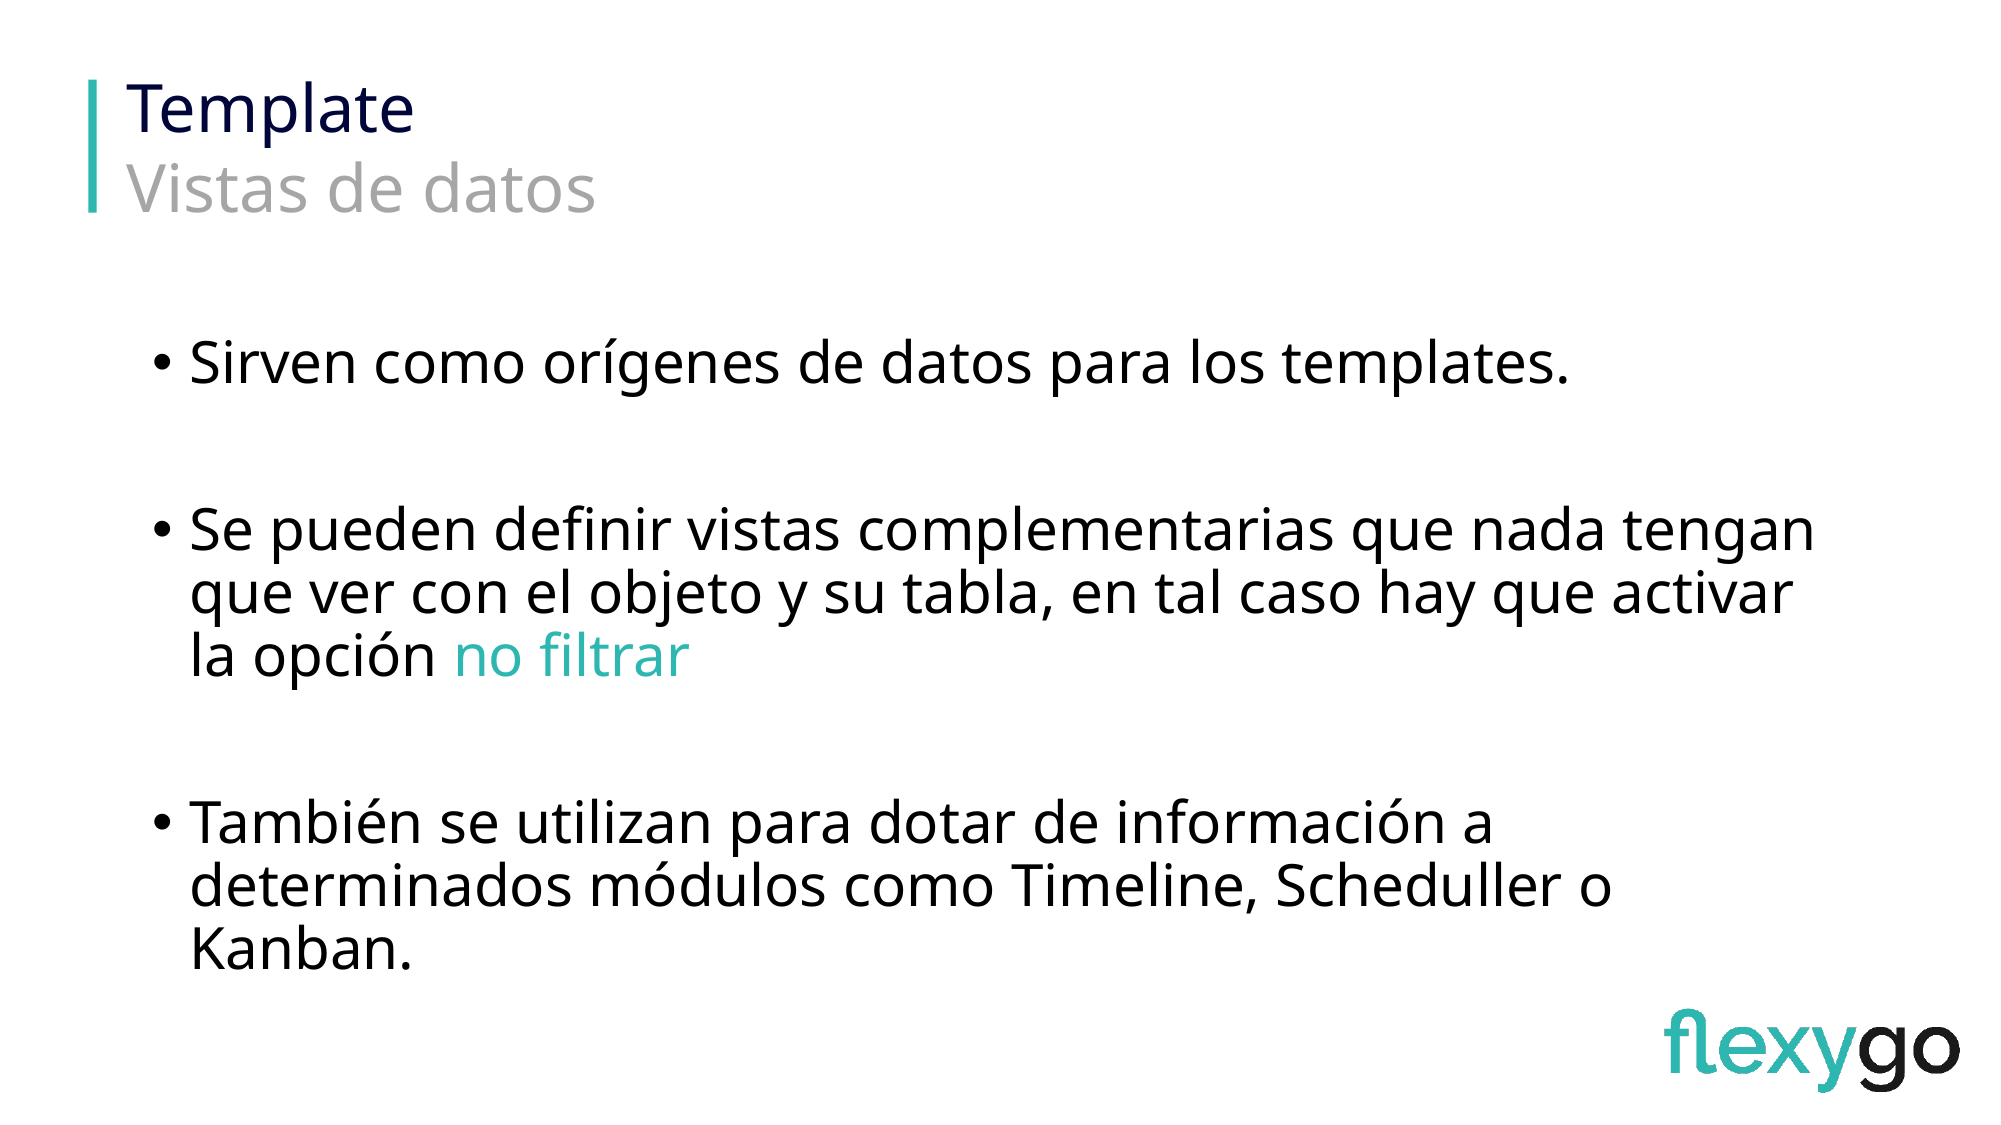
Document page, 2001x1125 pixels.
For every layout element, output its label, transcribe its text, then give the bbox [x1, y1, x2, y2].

text_box Template Vistas de datos [111, 58, 1343, 314]
picture [1656, 997, 1969, 1098]
text_box [87, 79, 98, 214]
text_box Sirven como orígenes de datos para los templates. Se pueden definir vistas complementarias que nada tengan que ver con el objeto y su tabla, en tal caso hay que activar la opción no filtrar También se utilizan para dotar de información a determinados módulos como Timeline, Scheduller o Kanban. [137, 234, 1863, 998]
